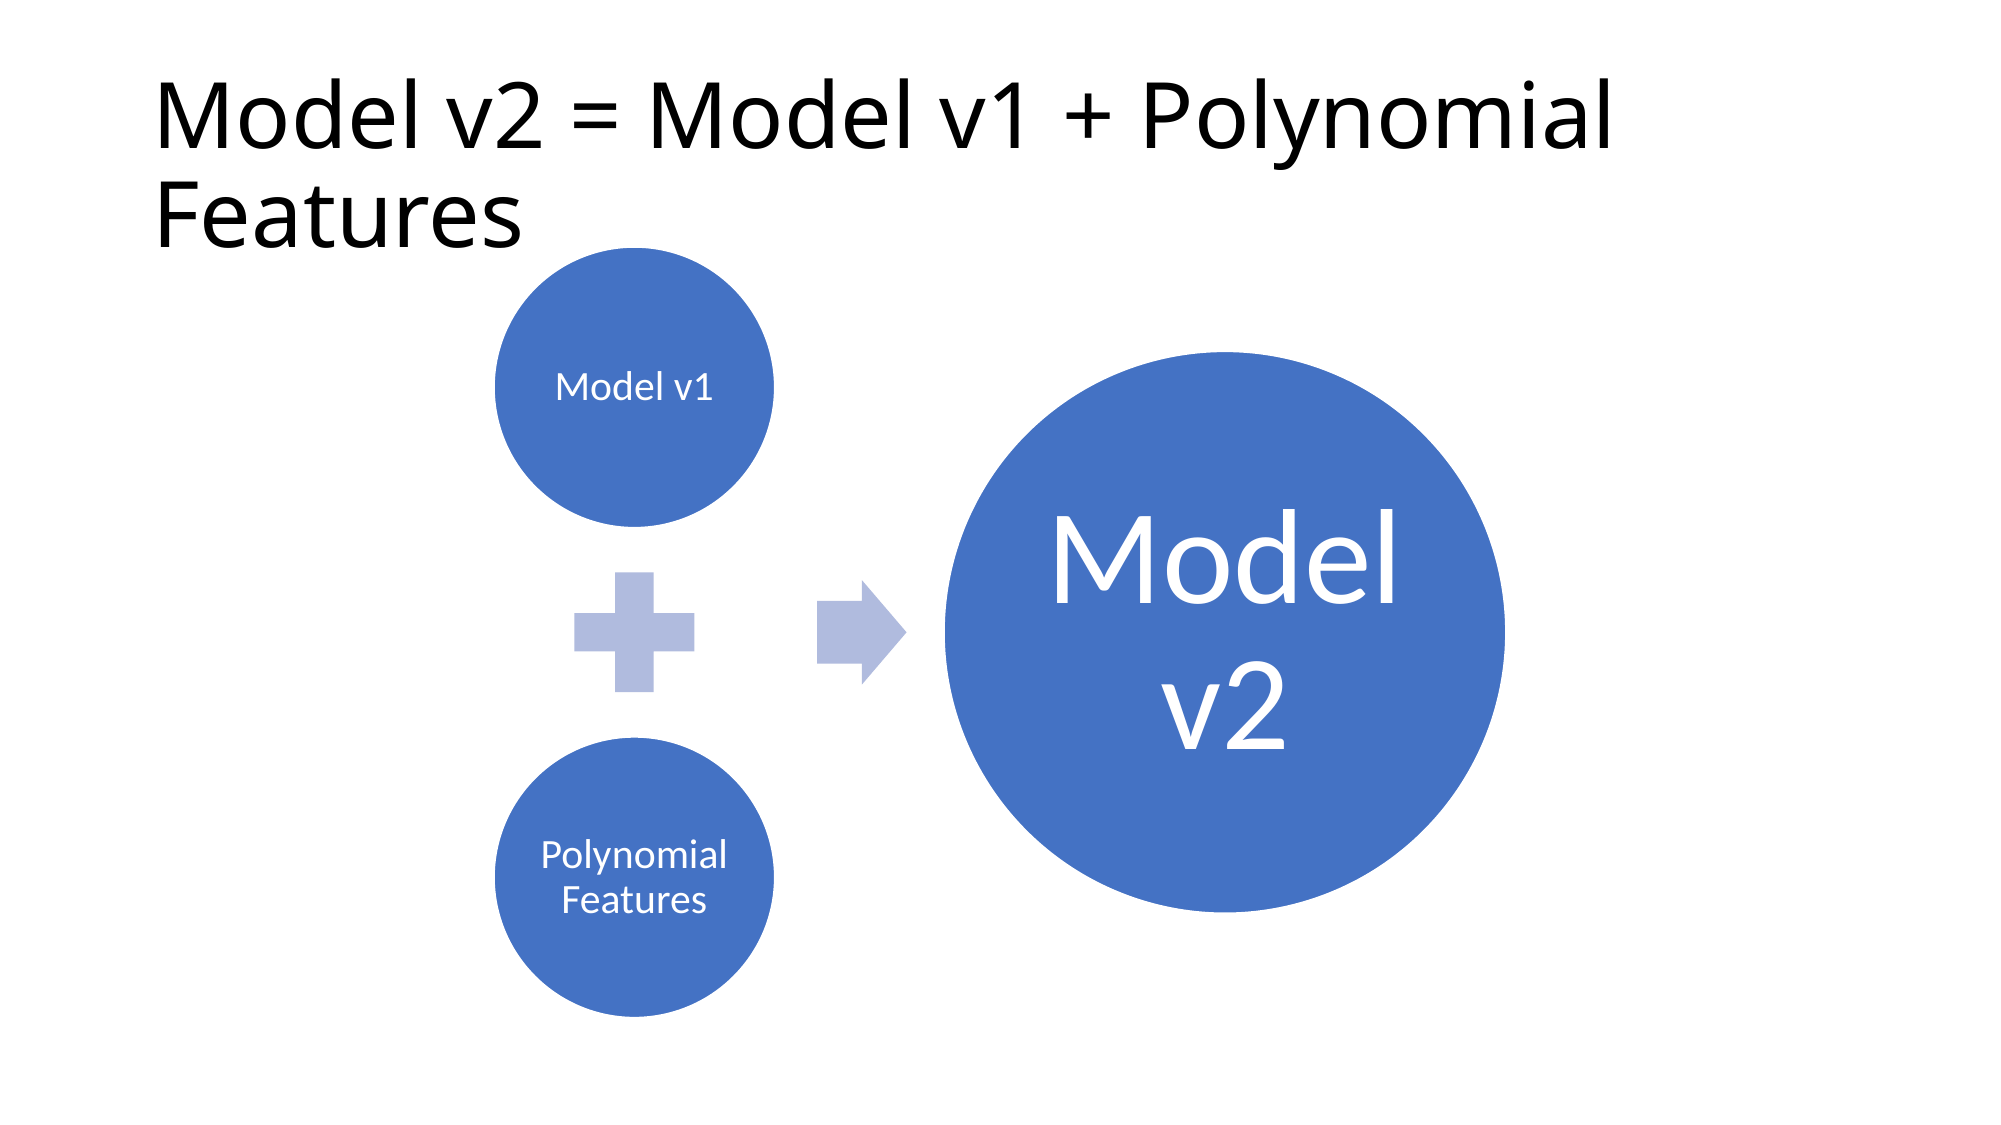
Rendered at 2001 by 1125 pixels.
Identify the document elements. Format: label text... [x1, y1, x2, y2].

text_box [449, 246, 1551, 1019]
title Model v2 = Model v1 + Polynomial Features [137, 59, 1863, 278]
